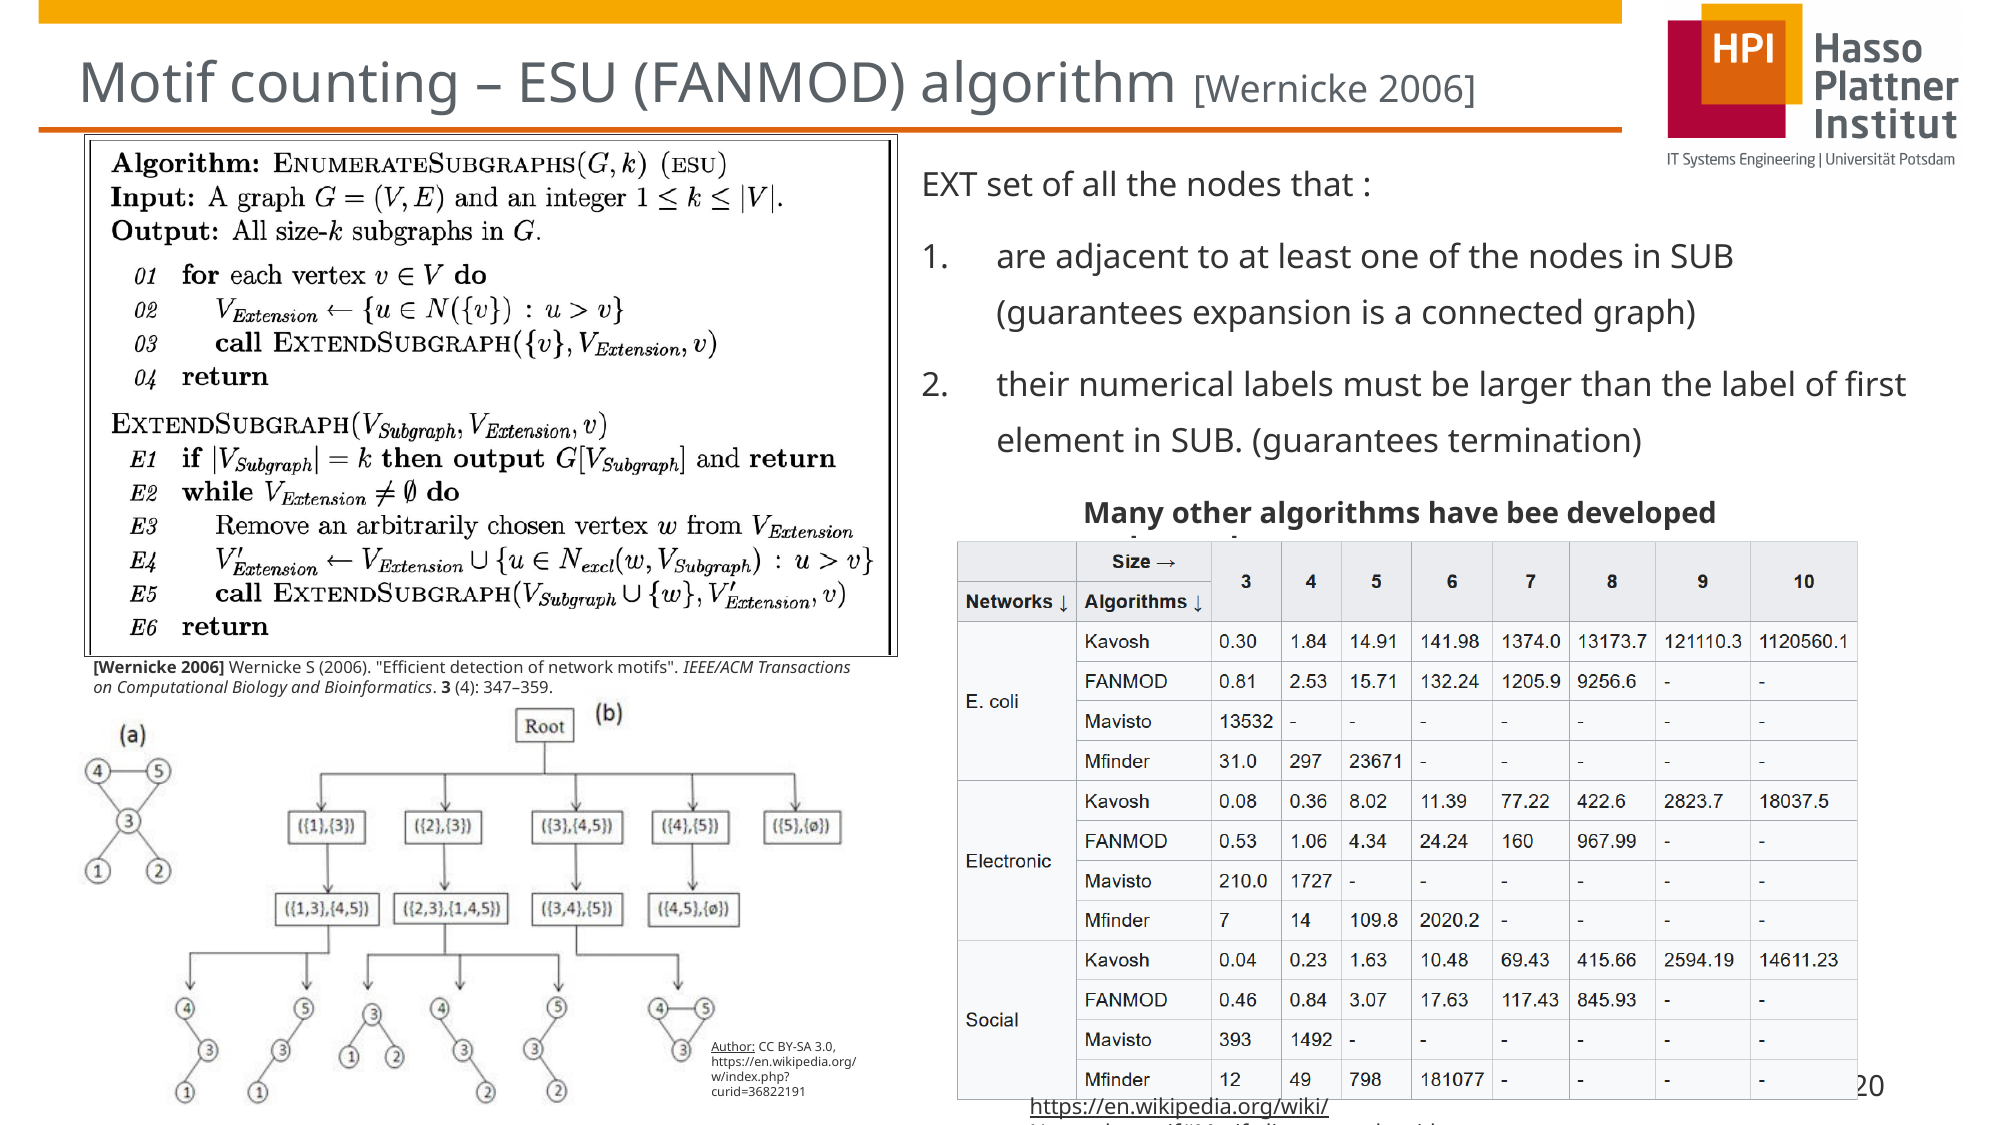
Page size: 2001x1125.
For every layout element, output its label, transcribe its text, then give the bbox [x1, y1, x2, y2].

title Motif counting – ESU (FANMOD) algorithm [Wernicke 2006] [78, 23, 1644, 161]
picture [953, 538, 1858, 1102]
picture [1664, 0, 1965, 170]
text_box Many other algorithms have bee developed and tested [1066, 485, 1771, 537]
slide_number 20 [1860, 1064, 1961, 1107]
text_box https://en.wikipedia.org/wiki/Network_motif#Motif_discovery_algorithms [1014, 1110, 1772, 1125]
picture [78, 686, 845, 1108]
list EXT set of all the nodes that : are adjacent to at least one of the nodes in SUB (guarantees expansion is a connected graph) their numerical labels must be larger than the label of first element in SUB. (guarantees termination) [921, 147, 1916, 488]
text_box Author: CC BY-SA 3.0, https://en.wikipedia.org/w/index.php?curid=36822191 [850, 1031, 874, 1106]
text_box [Wernicke 2006] Wernicke S (2006). "Efficient detection of network motifs". IEEE/ACM Transactions on Computational Biology and Bioinformatics. 3 (4): 347–359. [78, 658, 874, 705]
picture [83, 134, 898, 657]
